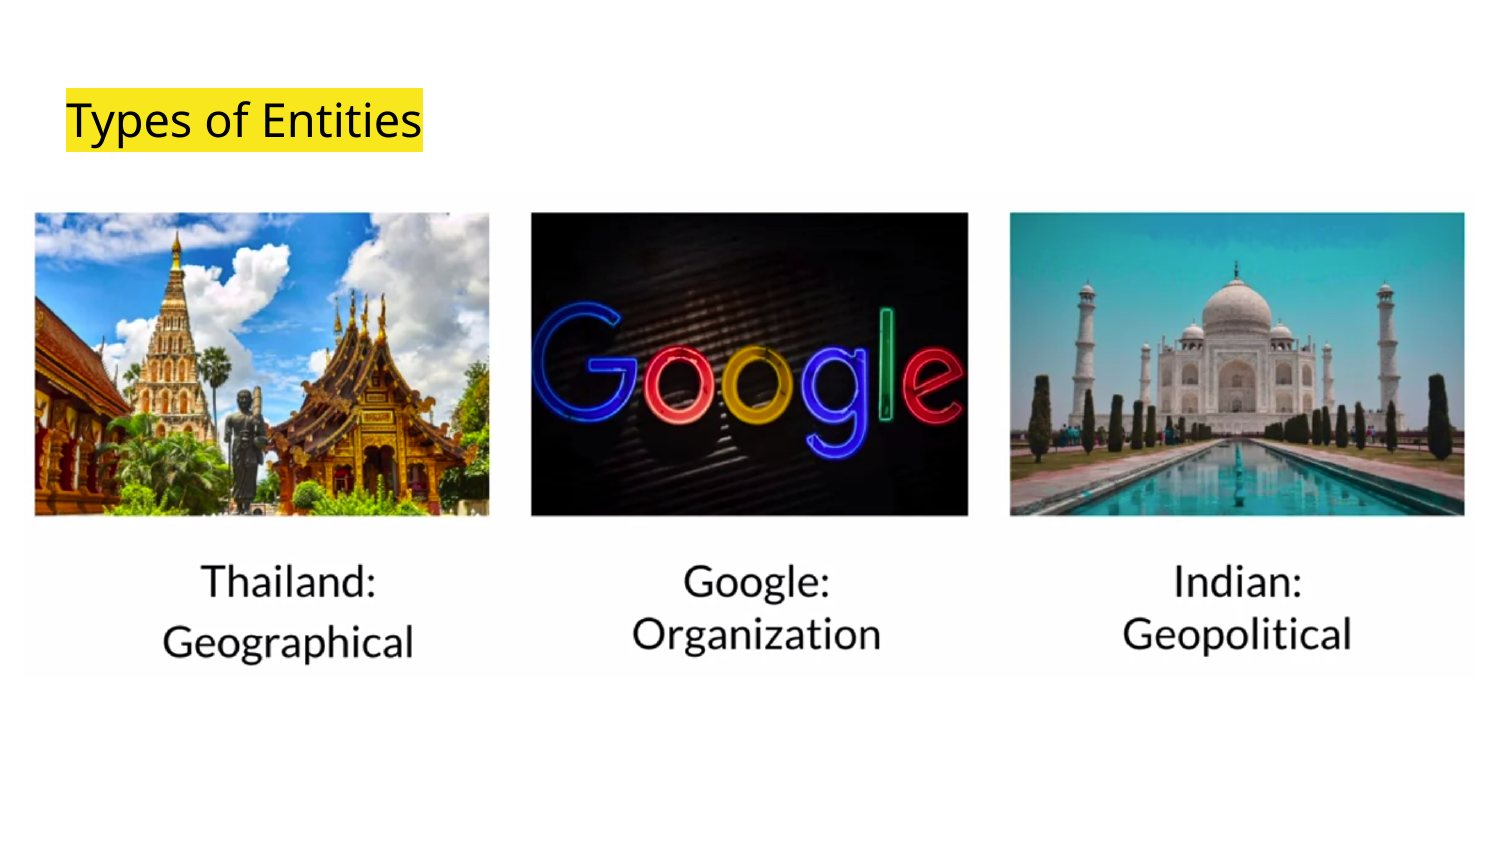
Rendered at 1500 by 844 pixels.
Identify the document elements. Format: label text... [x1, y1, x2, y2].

title Types of Entities [51, 72, 1449, 167]
picture [24, 191, 1476, 678]
